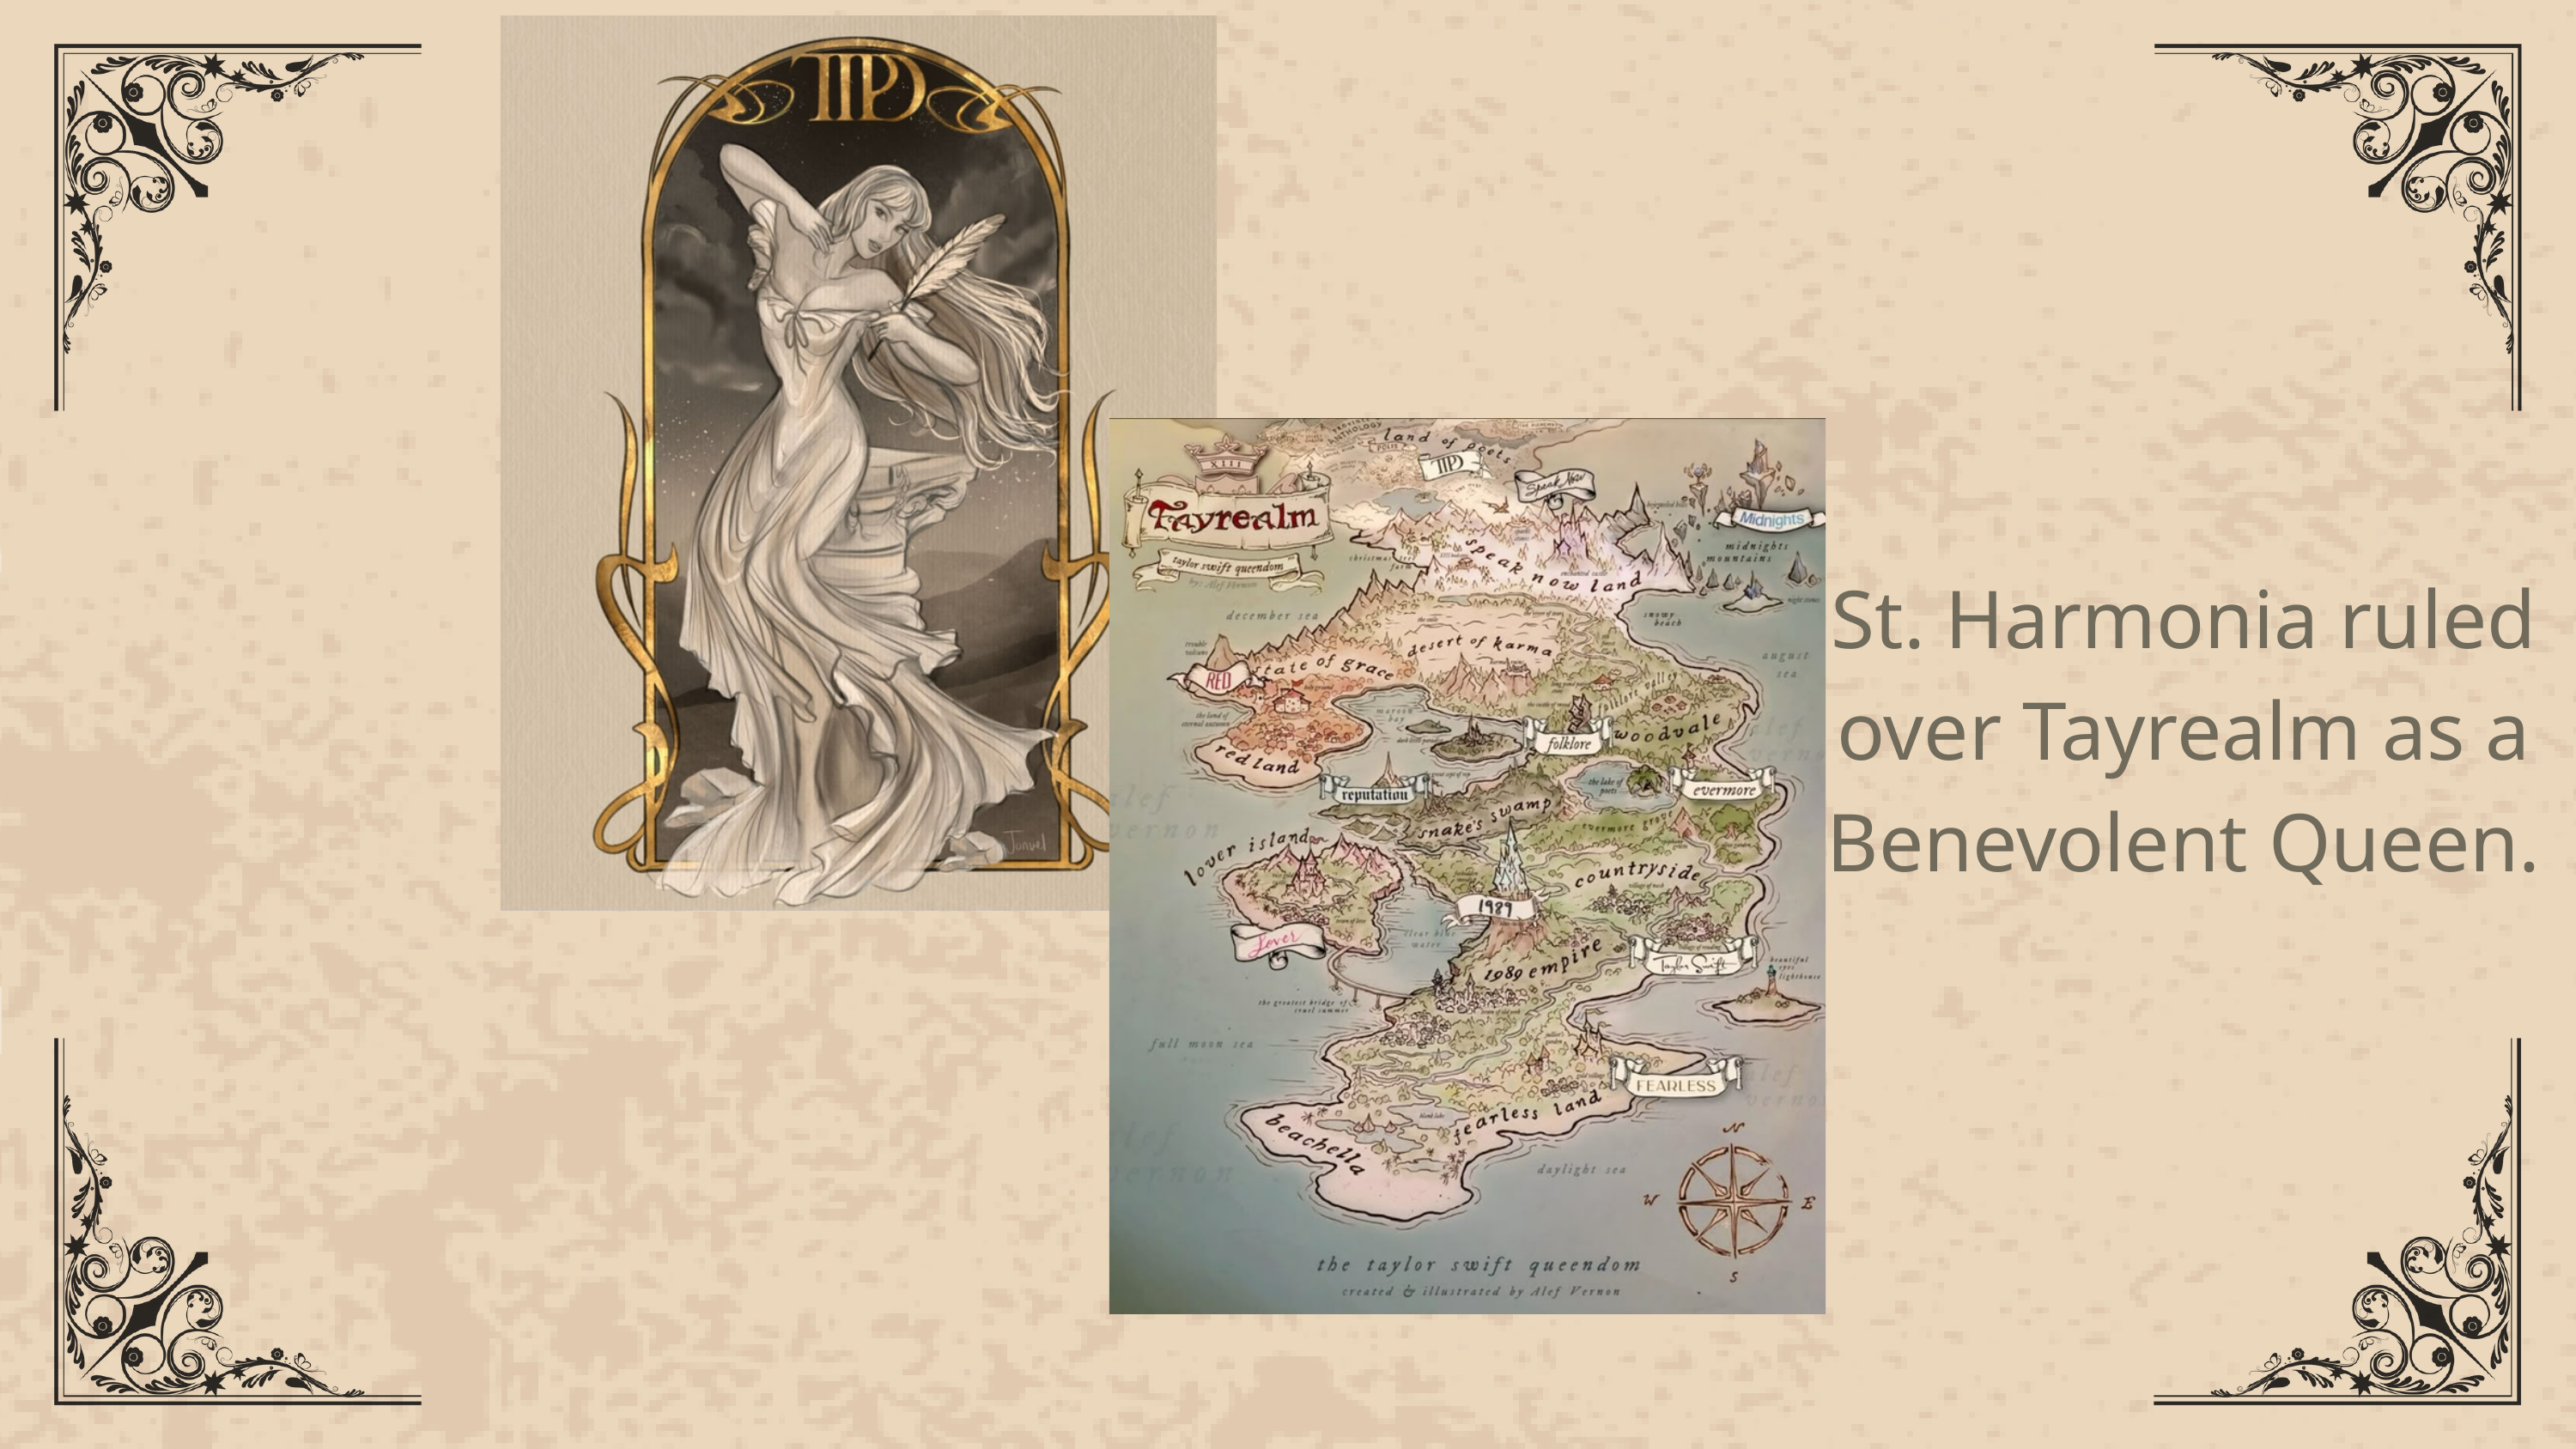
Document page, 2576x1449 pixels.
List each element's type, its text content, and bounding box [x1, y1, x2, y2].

text_box [1109, 418, 1826, 1314]
text_box [54, 954, 459, 1405]
text_box [0, 0, 2576, 1449]
text_box St. Harmonia ruled over Tayrealm as a Benevolent Queen. [1826, 553, 2543, 888]
text_box [2117, 44, 2522, 494]
text_box [54, 44, 459, 494]
text_box [2117, 954, 2522, 1405]
text_box [500, 15, 1218, 911]
